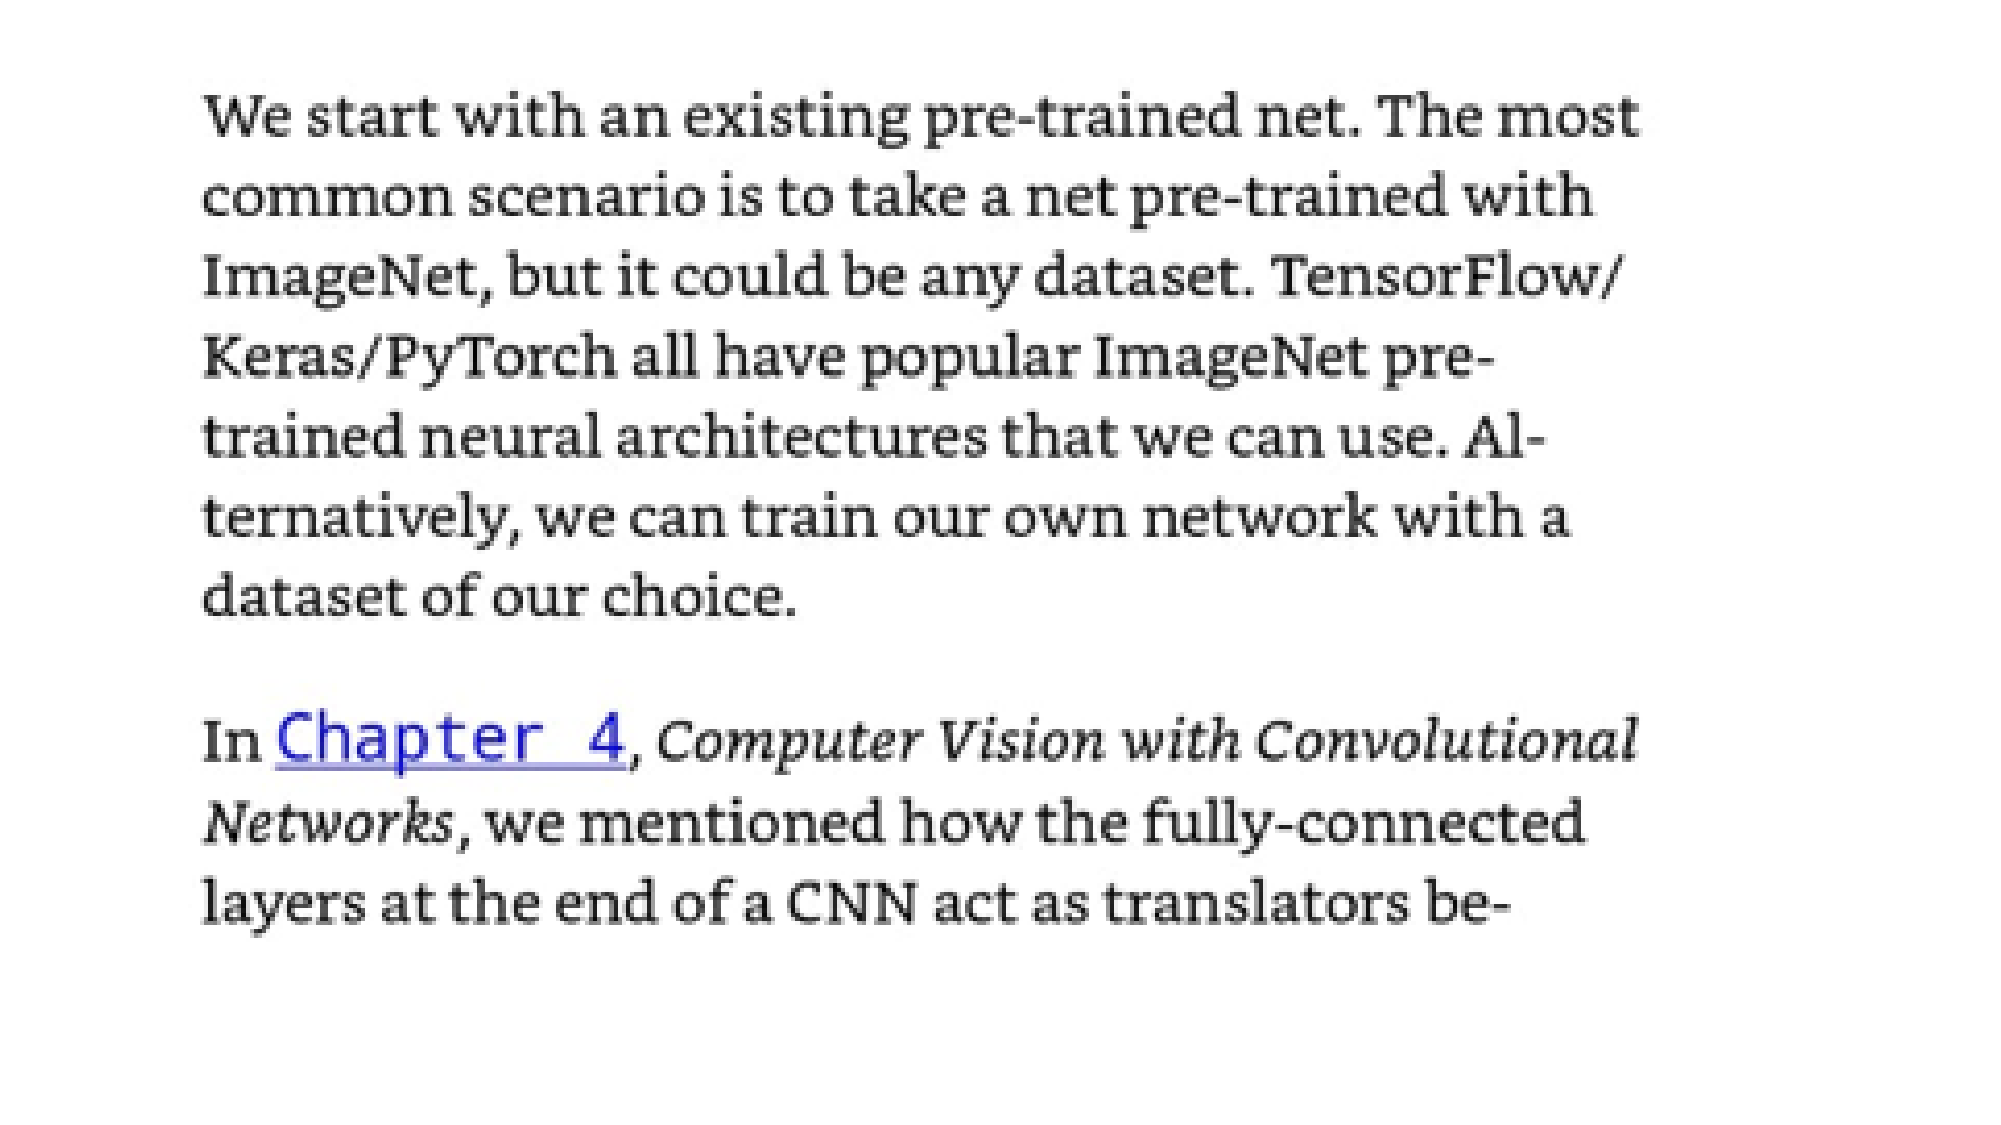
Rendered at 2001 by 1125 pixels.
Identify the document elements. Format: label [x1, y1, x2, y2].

picture [151, 58, 1751, 984]
